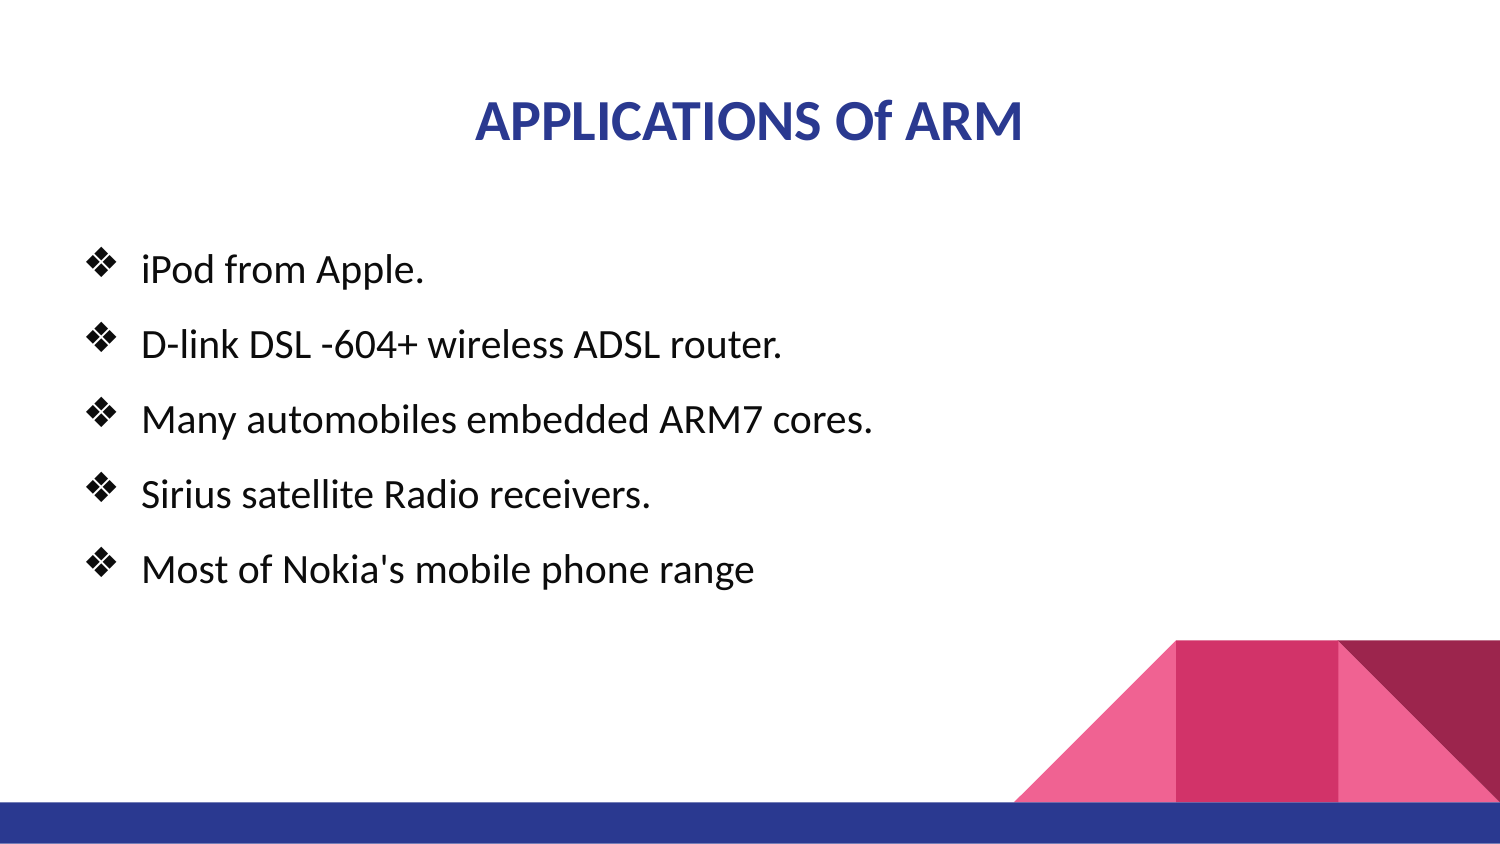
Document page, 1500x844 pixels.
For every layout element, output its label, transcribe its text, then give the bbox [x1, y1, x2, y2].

title APPLICATIONS Of ARM [51, 67, 1449, 167]
list iPod from Apple. D-link DSL -604+ wireless ADSL router. Many automobiles embedded ARM7 cores. Sirius satellite Radio receivers. Most of Nokia's mobile phone range [51, 201, 1449, 750]
